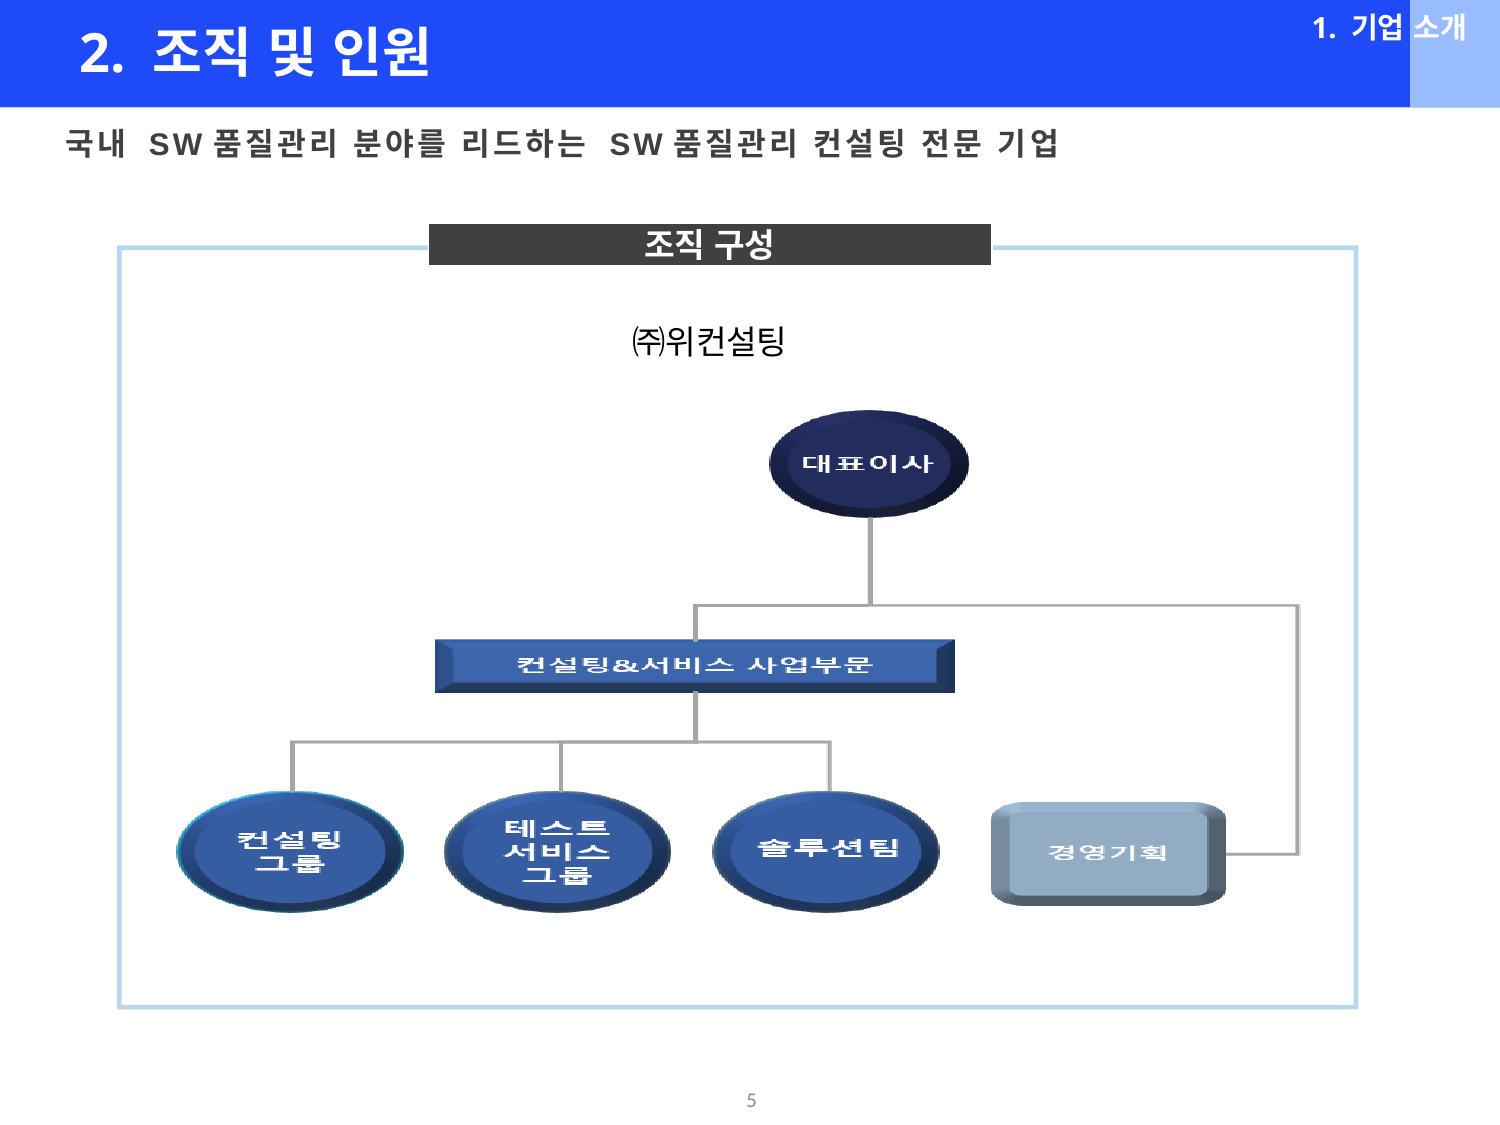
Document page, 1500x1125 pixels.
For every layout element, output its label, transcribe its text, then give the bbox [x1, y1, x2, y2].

slide_number 5 [582, 1077, 921, 1121]
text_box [0, 0, 1500, 108]
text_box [119, 223, 1357, 1008]
text_box 국내 SW품질관리 분야를 리드하는 SW품질관리 컨설팅 전문 기업 [63, 122, 1483, 162]
